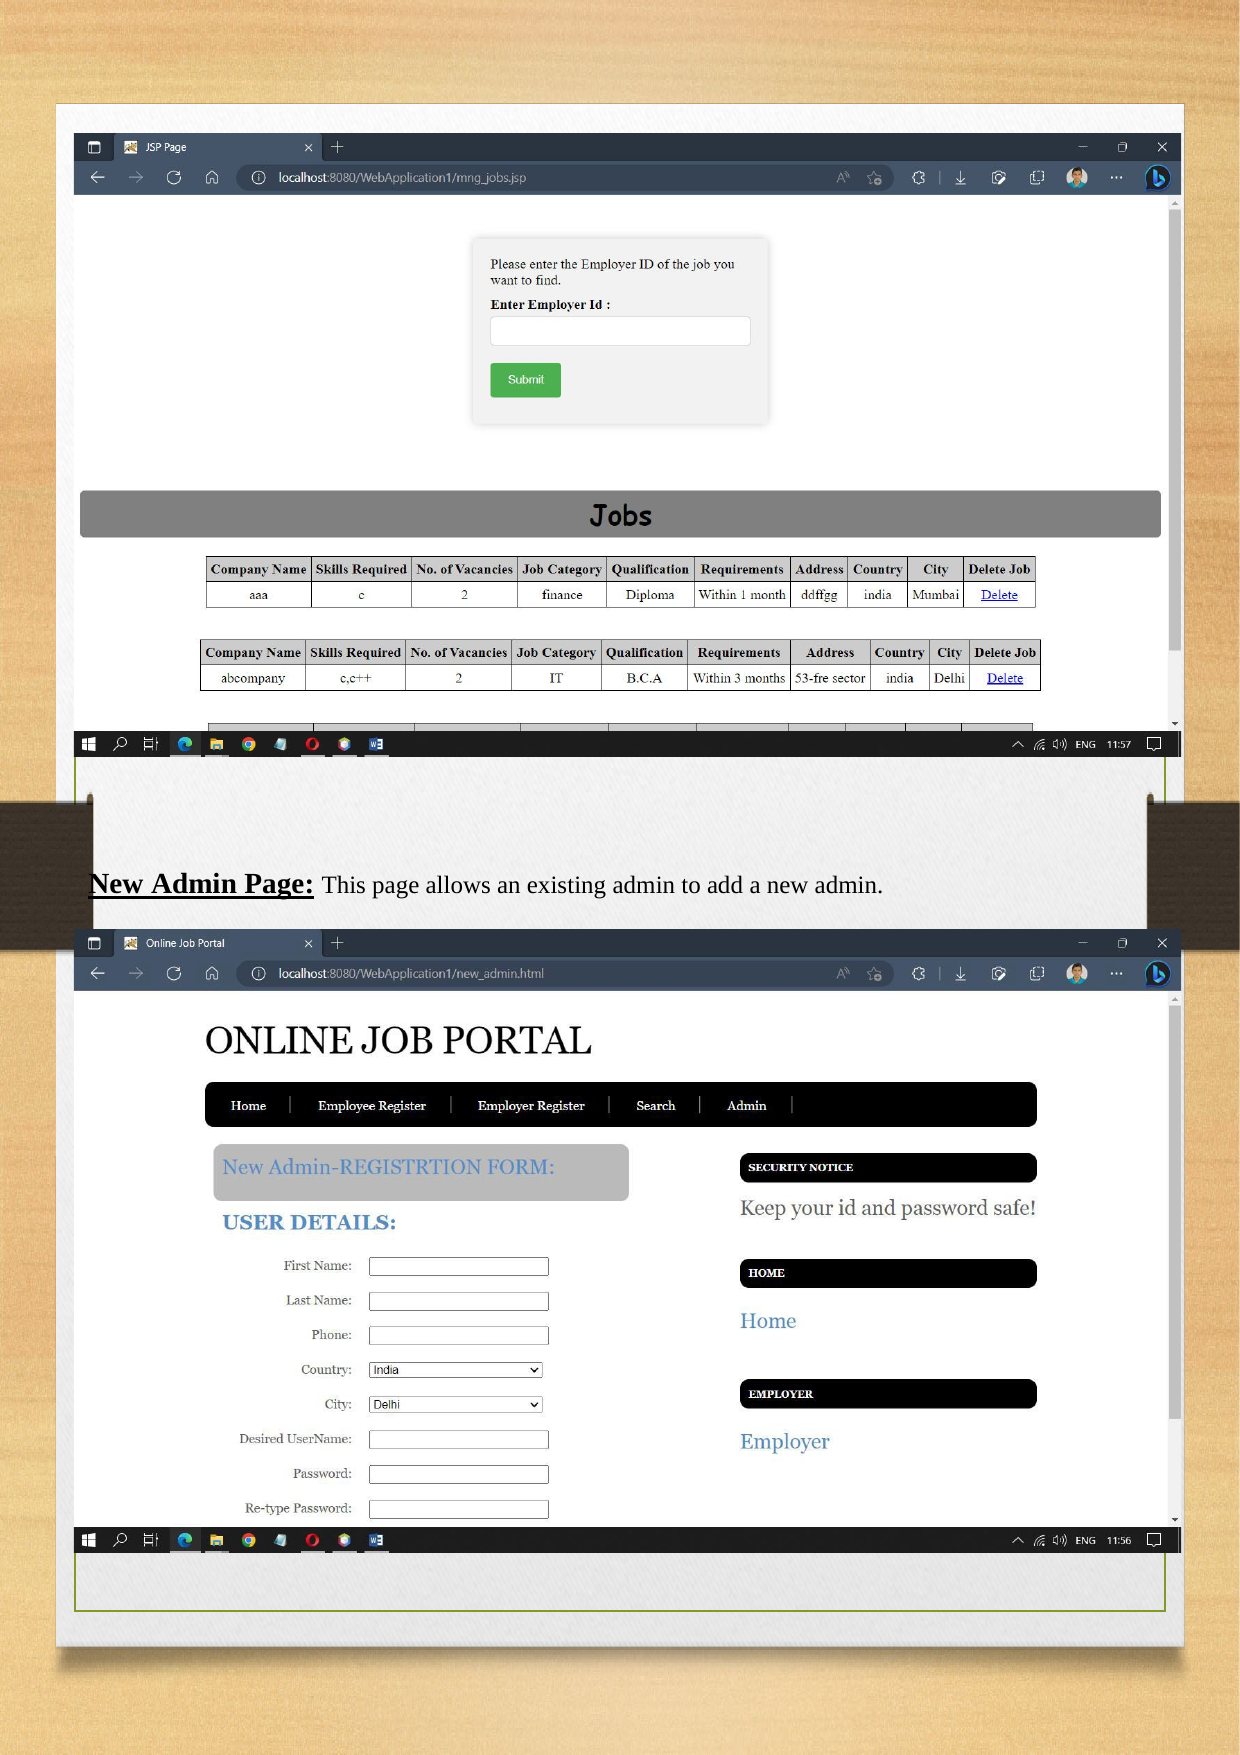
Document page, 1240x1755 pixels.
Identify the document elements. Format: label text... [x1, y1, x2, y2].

text_box [73, 133, 1182, 757]
picture [0, 0, 1240, 1755]
text_box [73, 929, 1182, 1553]
text_box New Admin Page: This page allows an existing admin to add a new admin. [86, 864, 884, 900]
